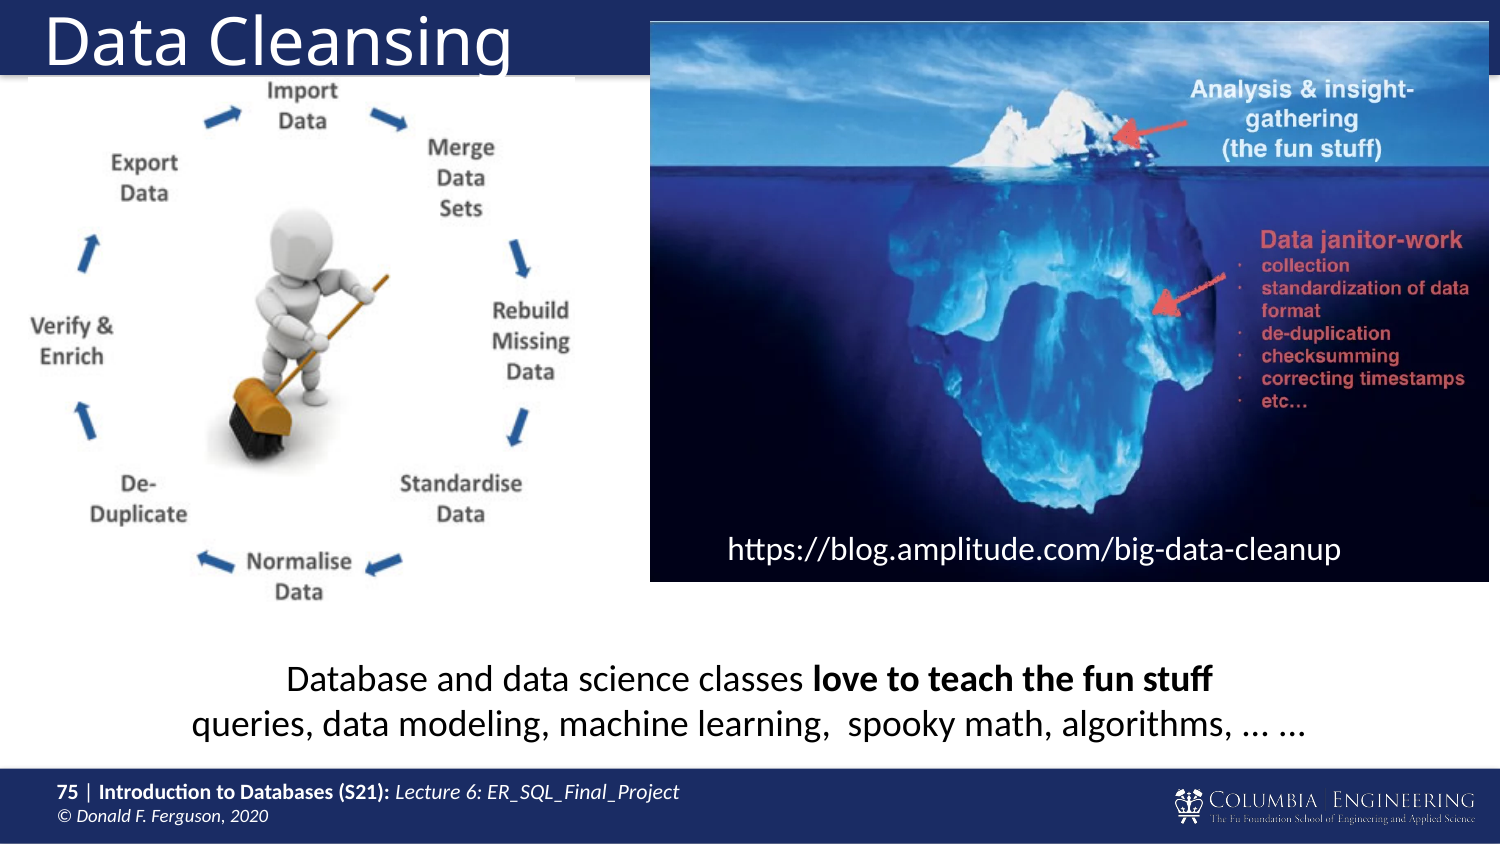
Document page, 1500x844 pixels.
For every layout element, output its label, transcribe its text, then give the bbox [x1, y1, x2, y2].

title Data Cleansing [28, 0, 1450, 73]
list Database and data science classes love to teach the fun stuff queries, data modeling, machine learning, spooky math, algorithms, ... ... [24, 646, 1475, 760]
picture [649, 21, 1489, 583]
picture [27, 77, 575, 605]
